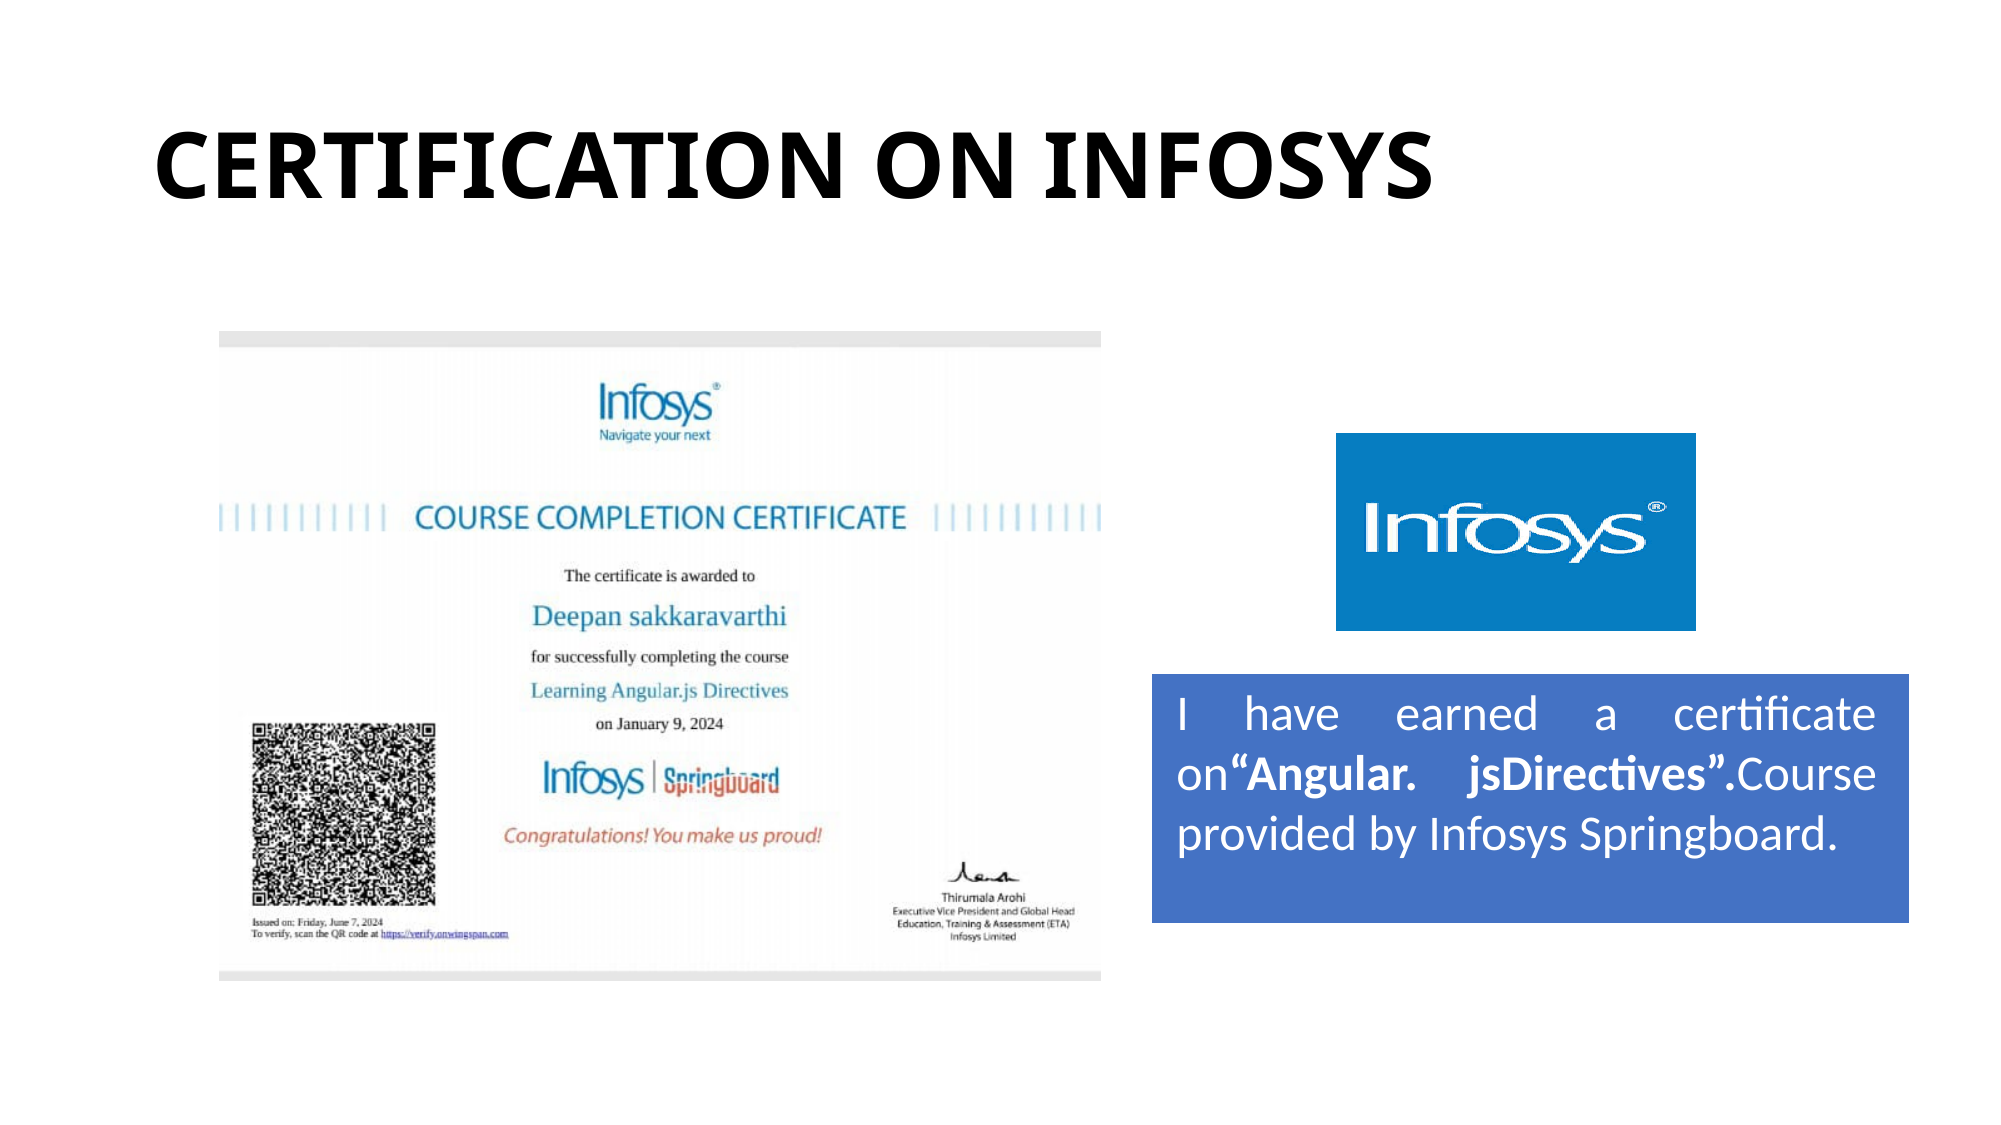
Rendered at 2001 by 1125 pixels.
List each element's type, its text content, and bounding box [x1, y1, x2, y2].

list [219, 331, 1101, 981]
text_box I have earned a certificate on“Angular. jsDirectives”.Course provided by Infosys Springboard. [1161, 673, 1892, 812]
picture [1335, 433, 1696, 631]
table_header [1152, 674, 1909, 923]
title CERTIFICATION ON INFOSYS [137, 59, 1863, 278]
